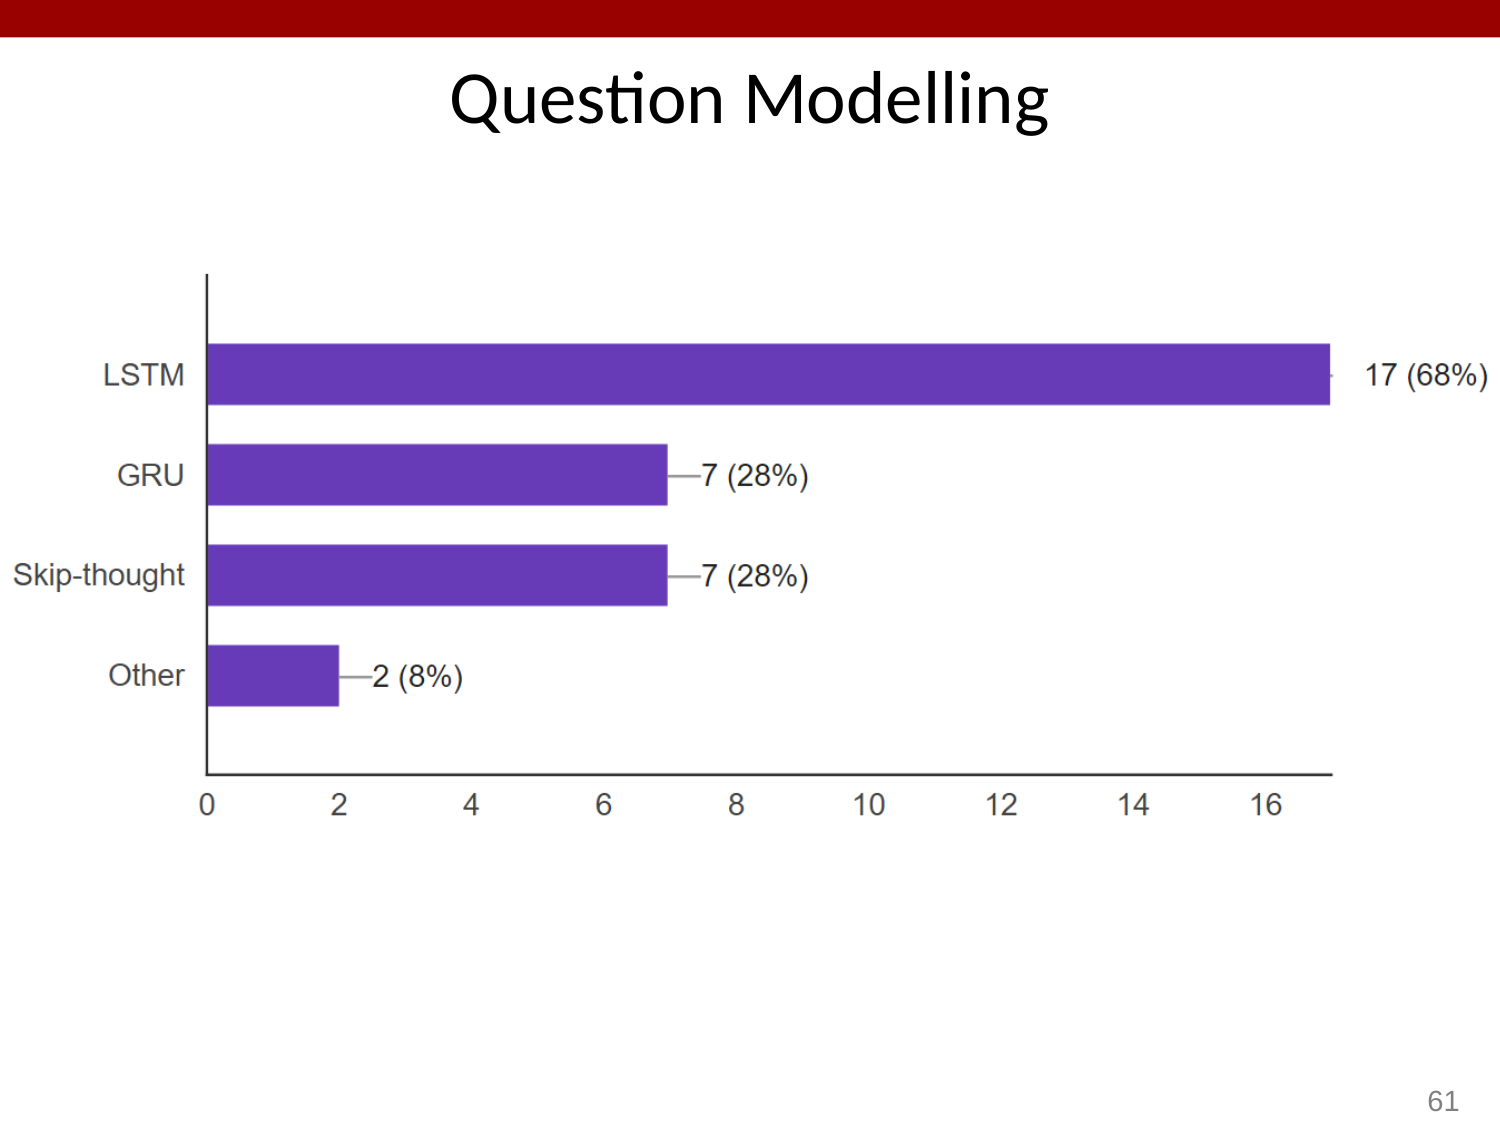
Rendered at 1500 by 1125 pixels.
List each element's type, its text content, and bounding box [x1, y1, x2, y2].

slide_number 61 [1162, 1049, 1476, 1125]
title Question Modelling [112, 37, 1388, 151]
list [0, 236, 1500, 860]
